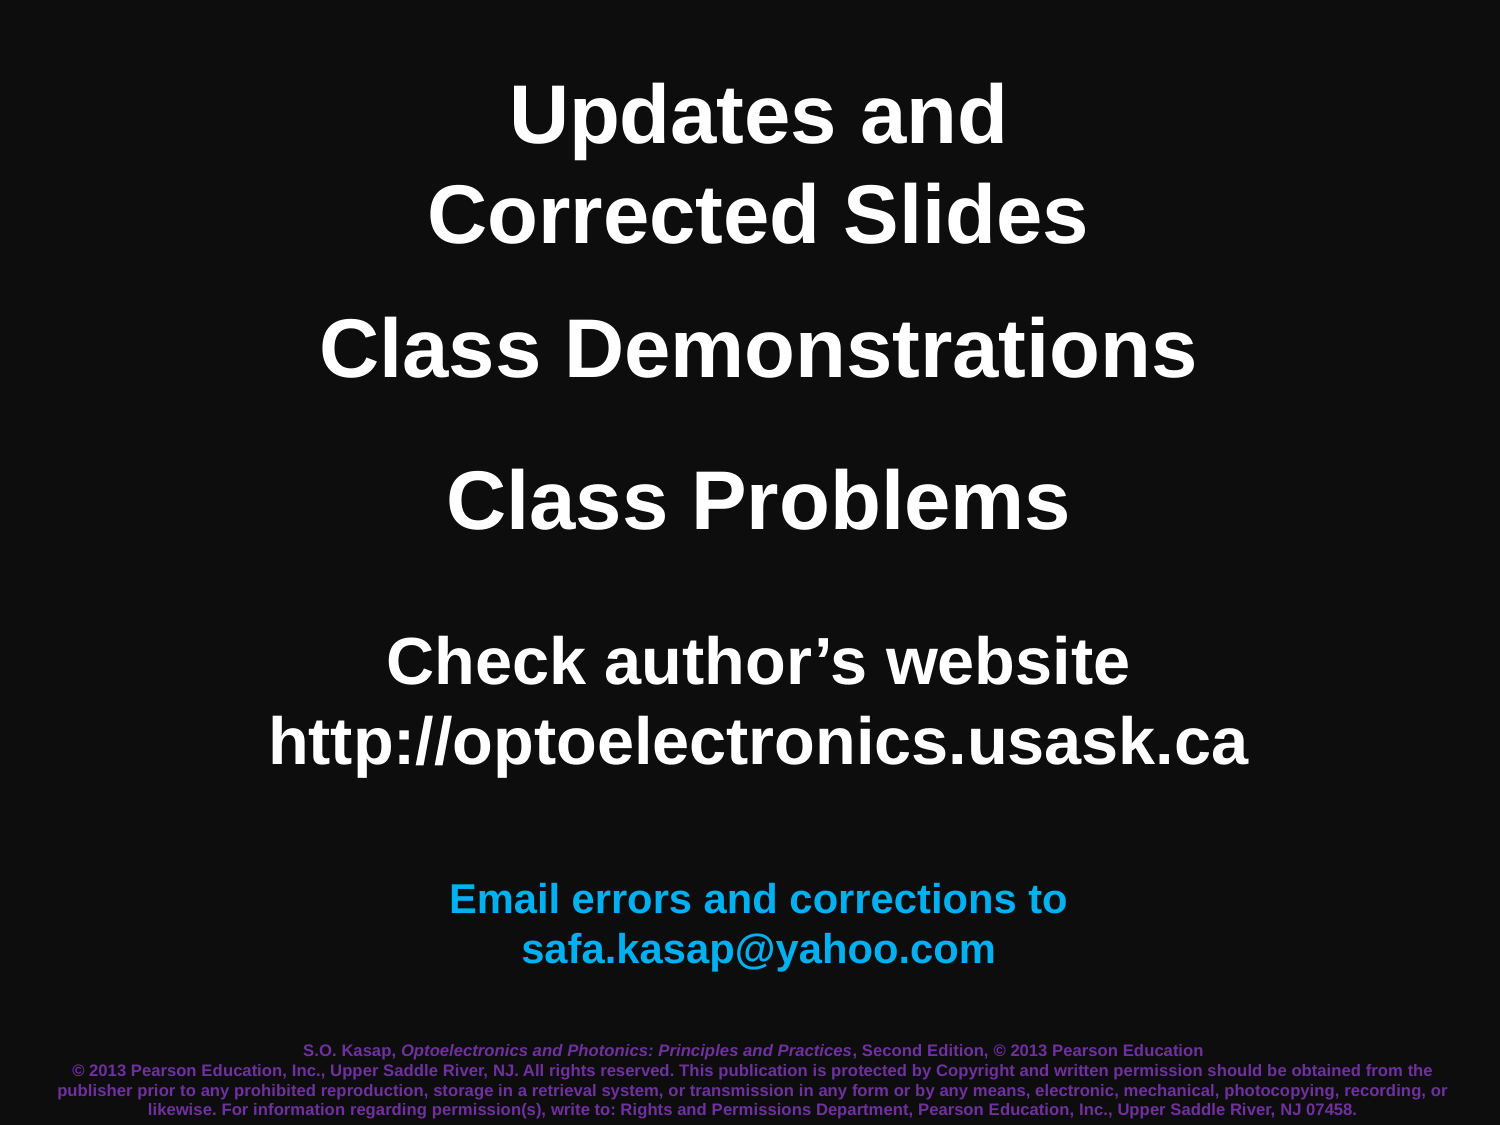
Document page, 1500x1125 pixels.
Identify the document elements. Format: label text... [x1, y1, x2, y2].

text_box Class Problems [253, 439, 1265, 554]
text_box Updates and Corrected Slides [253, 53, 1265, 268]
text_box Email errors and corrections to safa.kasap@yahoo.com [253, 864, 1265, 980]
text_box Class Demonstrations [253, 287, 1265, 402]
text_box Check author’s website http://optoelectronics.usask.ca [253, 610, 1265, 785]
